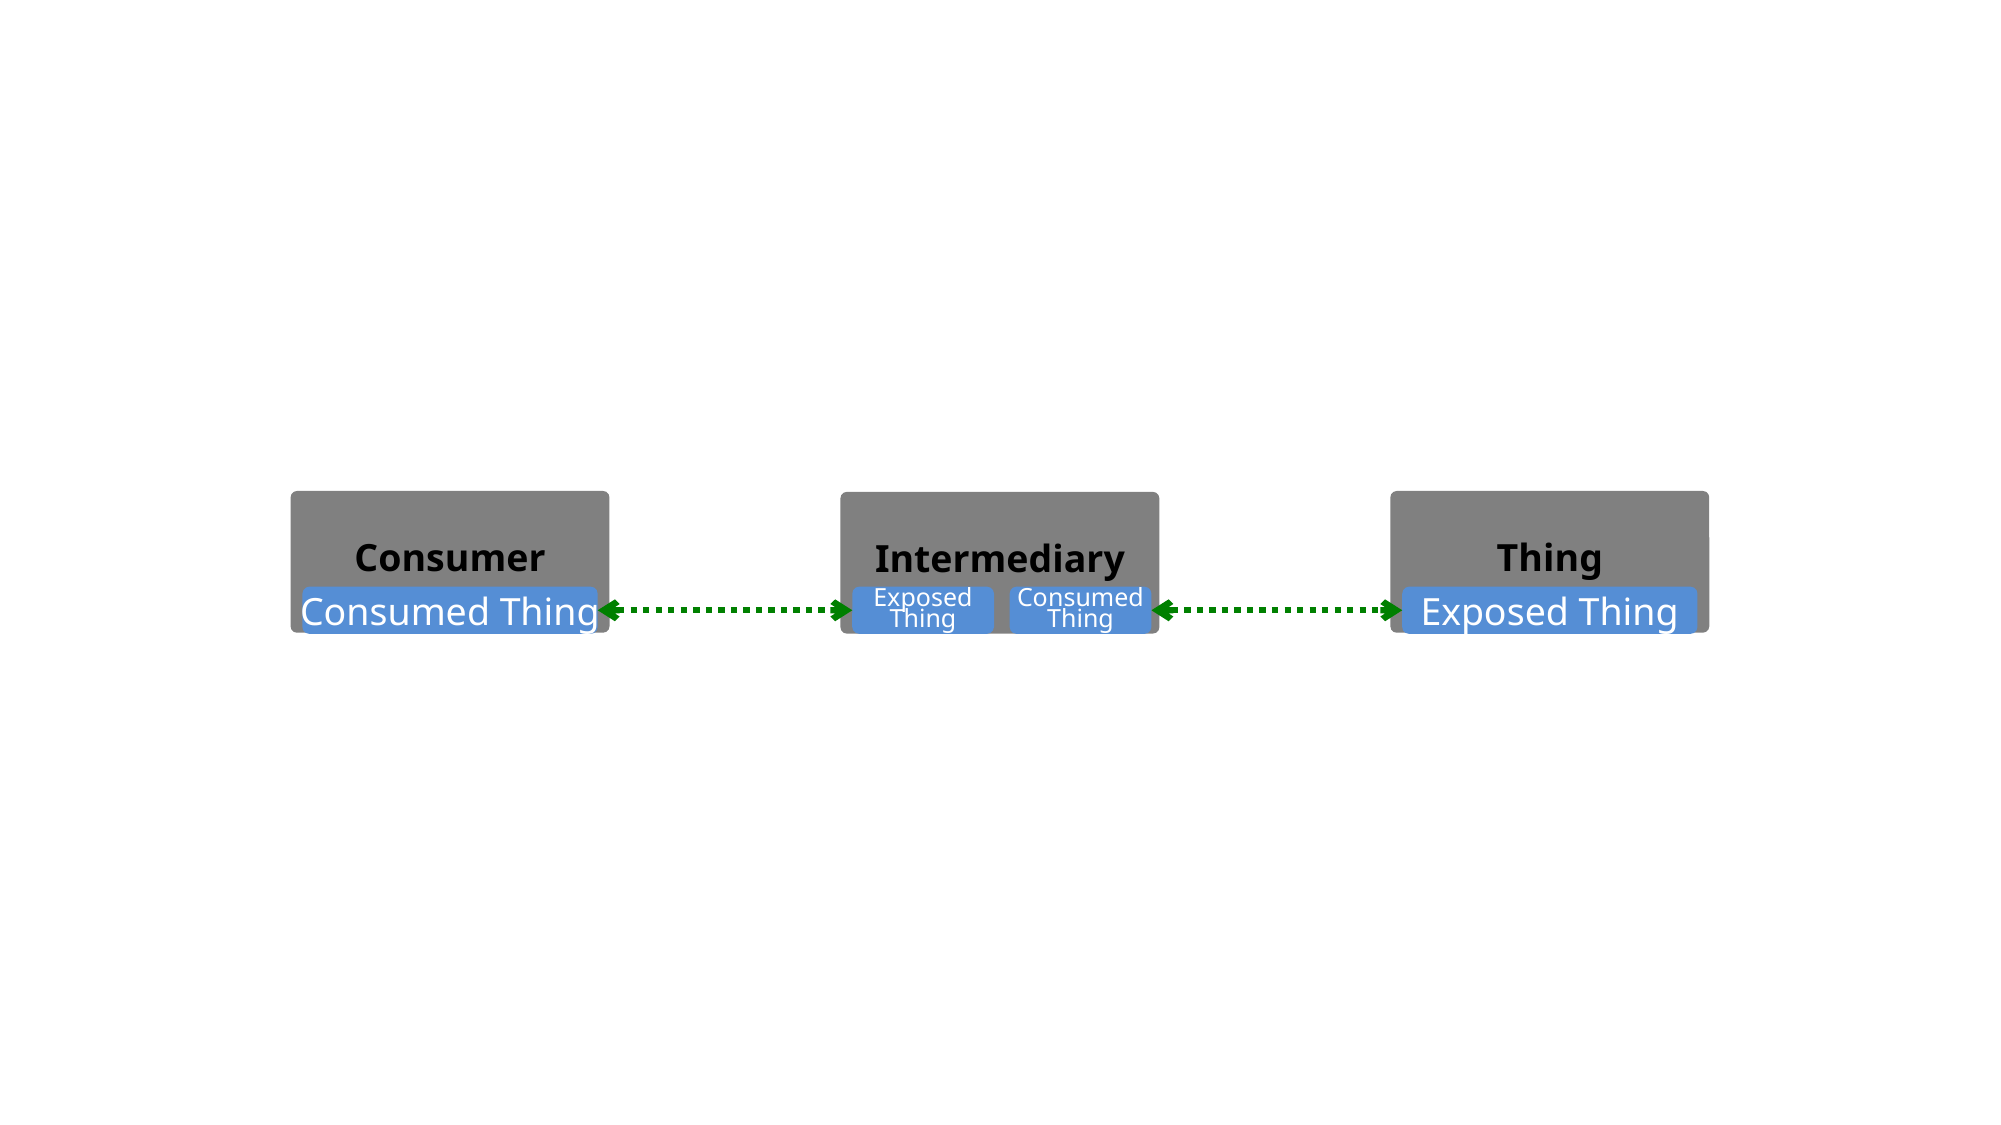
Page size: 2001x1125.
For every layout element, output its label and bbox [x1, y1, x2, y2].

text_box [0, 436, 2000, 689]
text_box [290, 490, 1710, 634]
